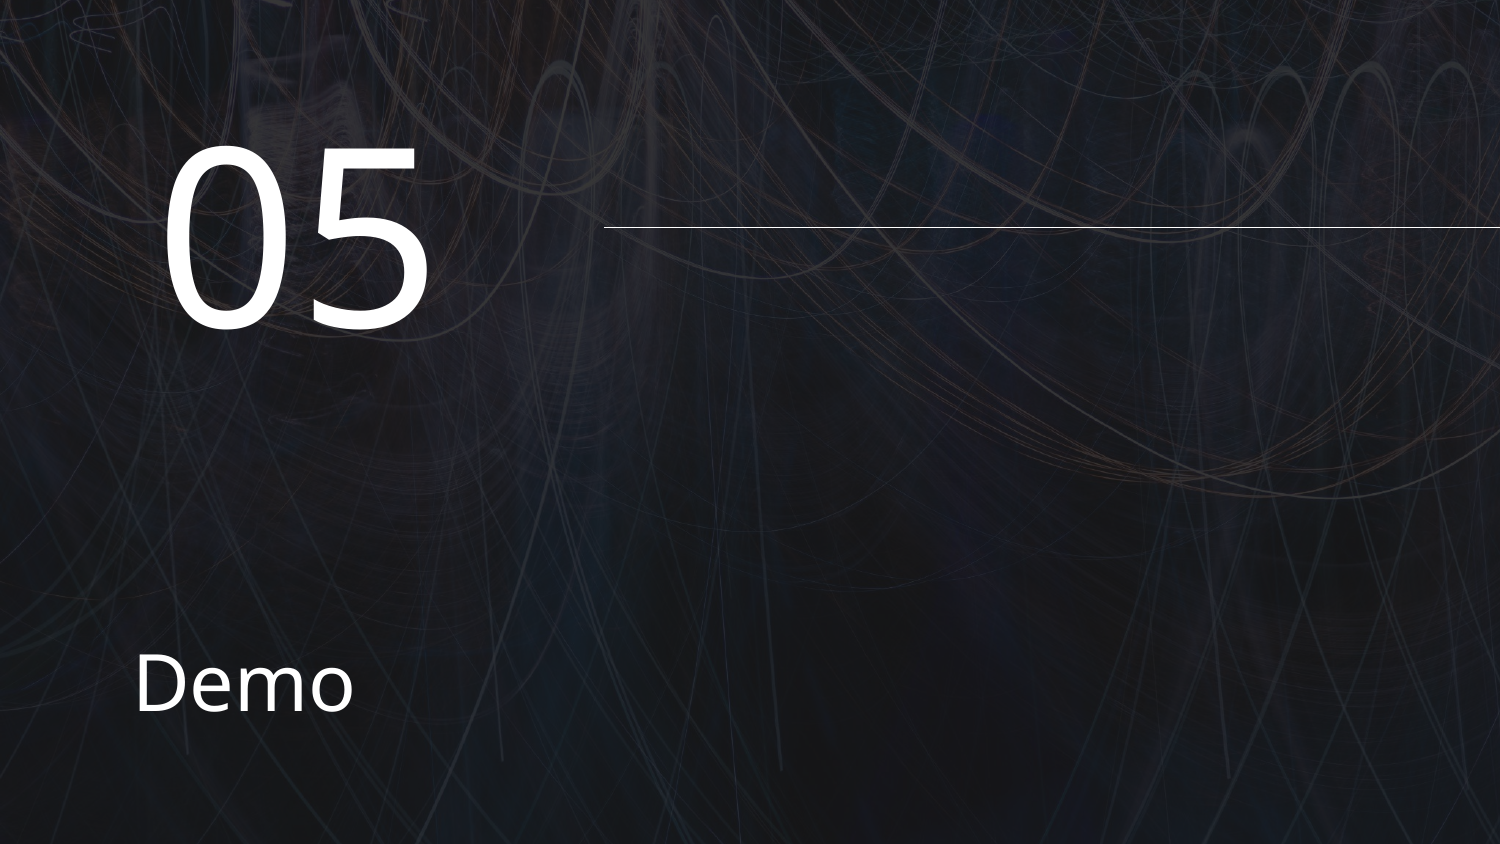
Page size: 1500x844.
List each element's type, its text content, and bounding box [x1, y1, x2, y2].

title 05 [116, 88, 479, 367]
title Demo [116, 604, 963, 756]
